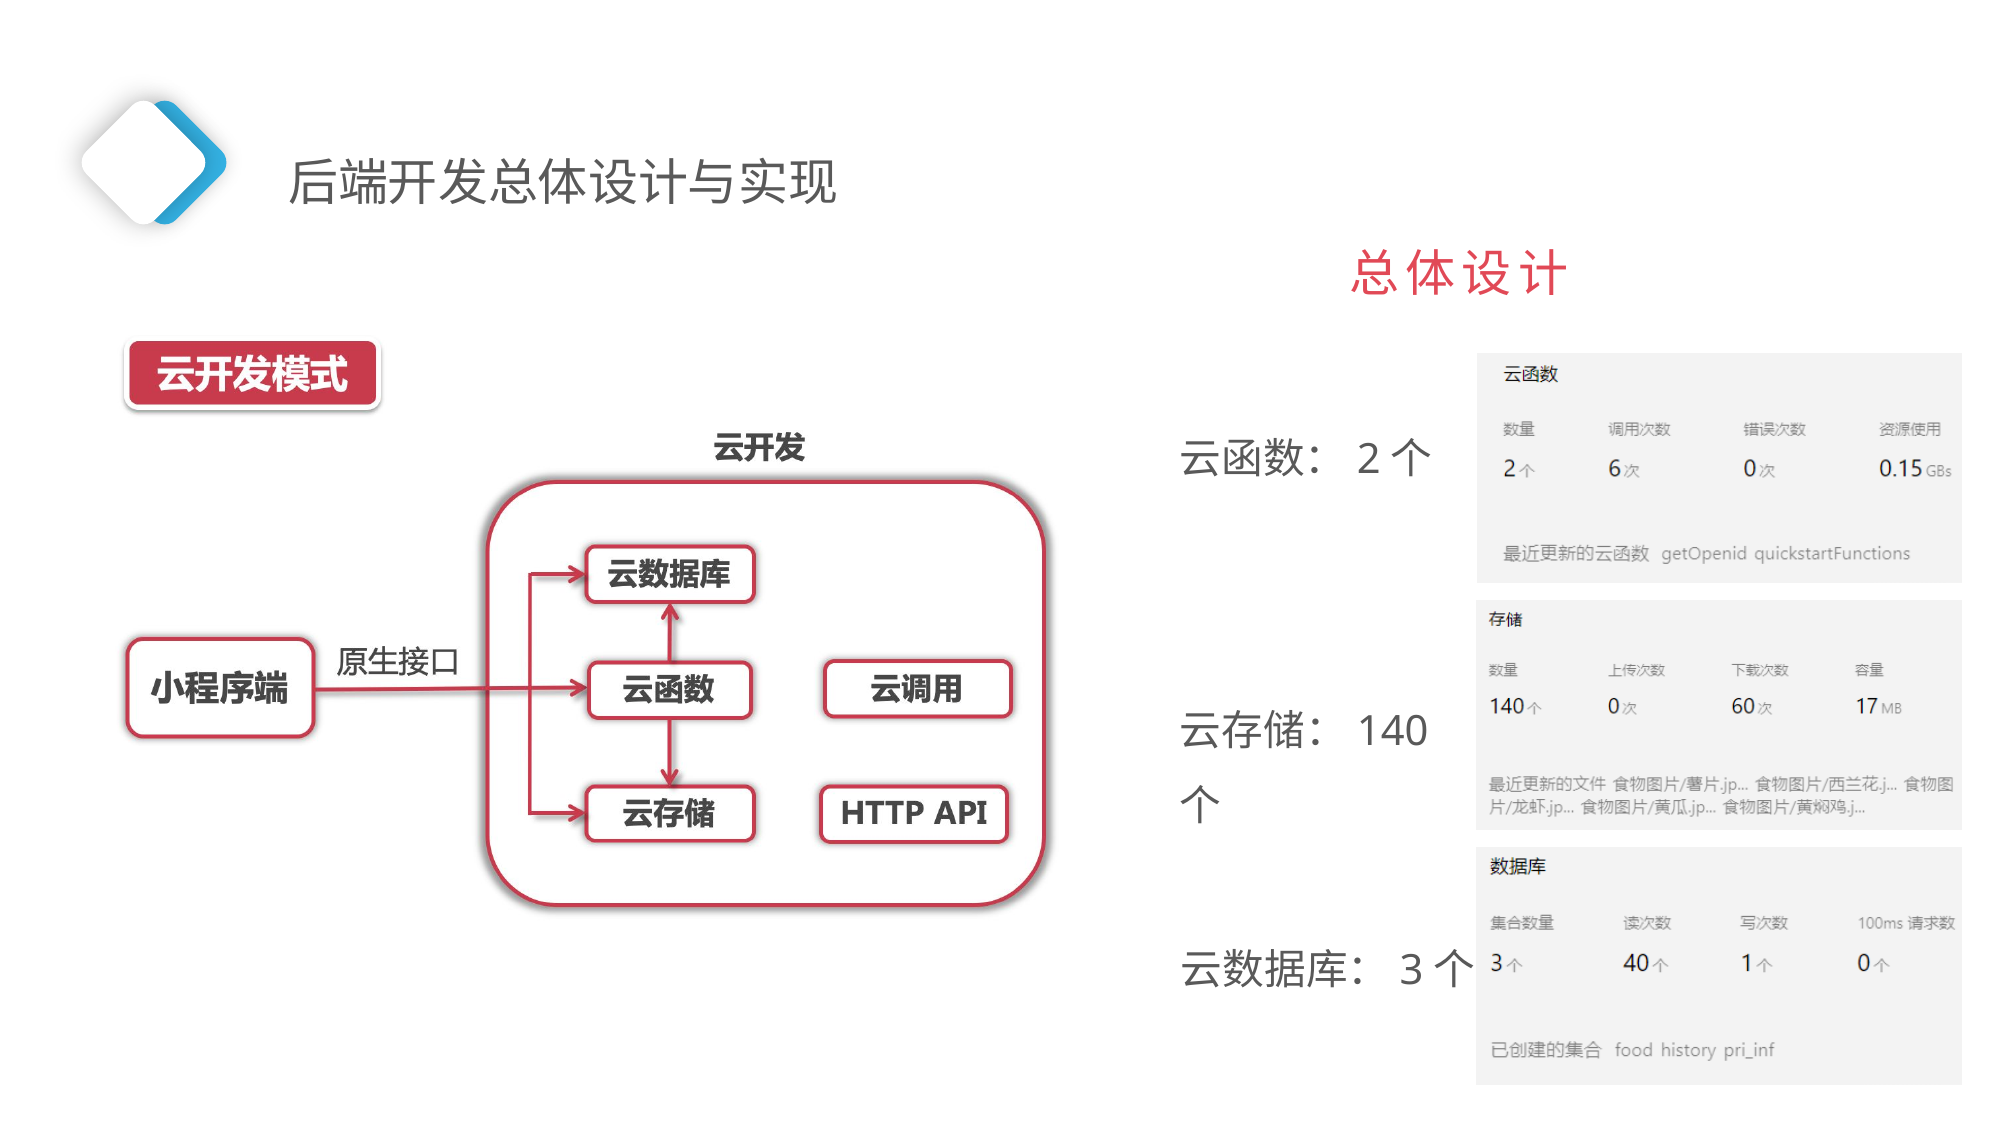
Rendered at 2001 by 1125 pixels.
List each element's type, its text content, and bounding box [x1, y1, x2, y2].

text_box 后端开发总体设计与实现 [273, 113, 908, 219]
text_box [215, 142, 228, 183]
picture [74, 308, 1167, 1027]
text_box 云存储：140个 [1167, 671, 1477, 882]
text_box 云数据库：3个 [1167, 910, 1476, 1001]
picture [1476, 600, 1962, 830]
text_box 总体设计 [1334, 204, 1790, 310]
text_box [80, 99, 207, 226]
picture [1476, 847, 1962, 1085]
text_box 云函数：2个 [1167, 423, 1476, 534]
picture [1476, 353, 1962, 584]
